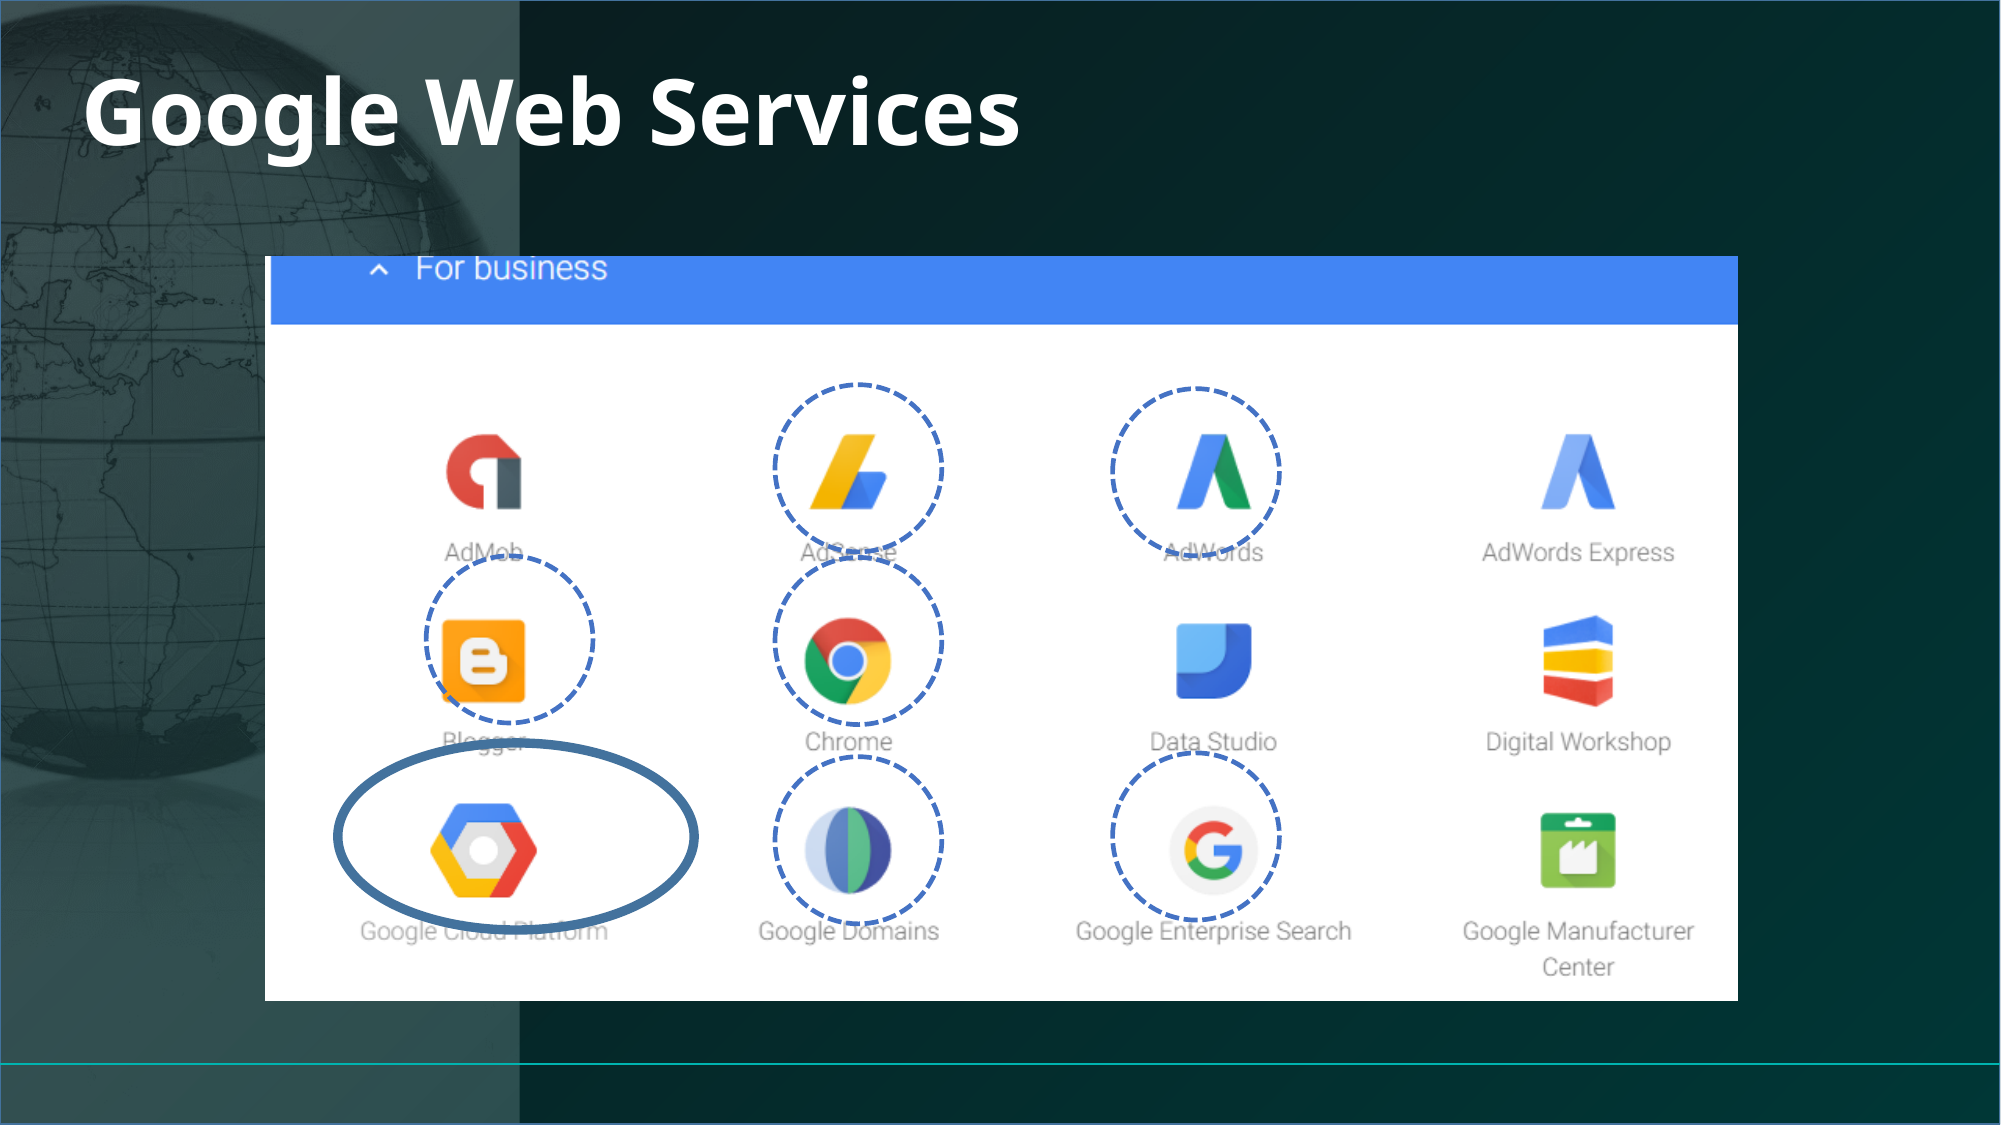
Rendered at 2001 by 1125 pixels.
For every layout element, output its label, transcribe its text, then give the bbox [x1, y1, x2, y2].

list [265, 256, 1738, 1001]
title Google Web Services [66, 15, 1936, 218]
